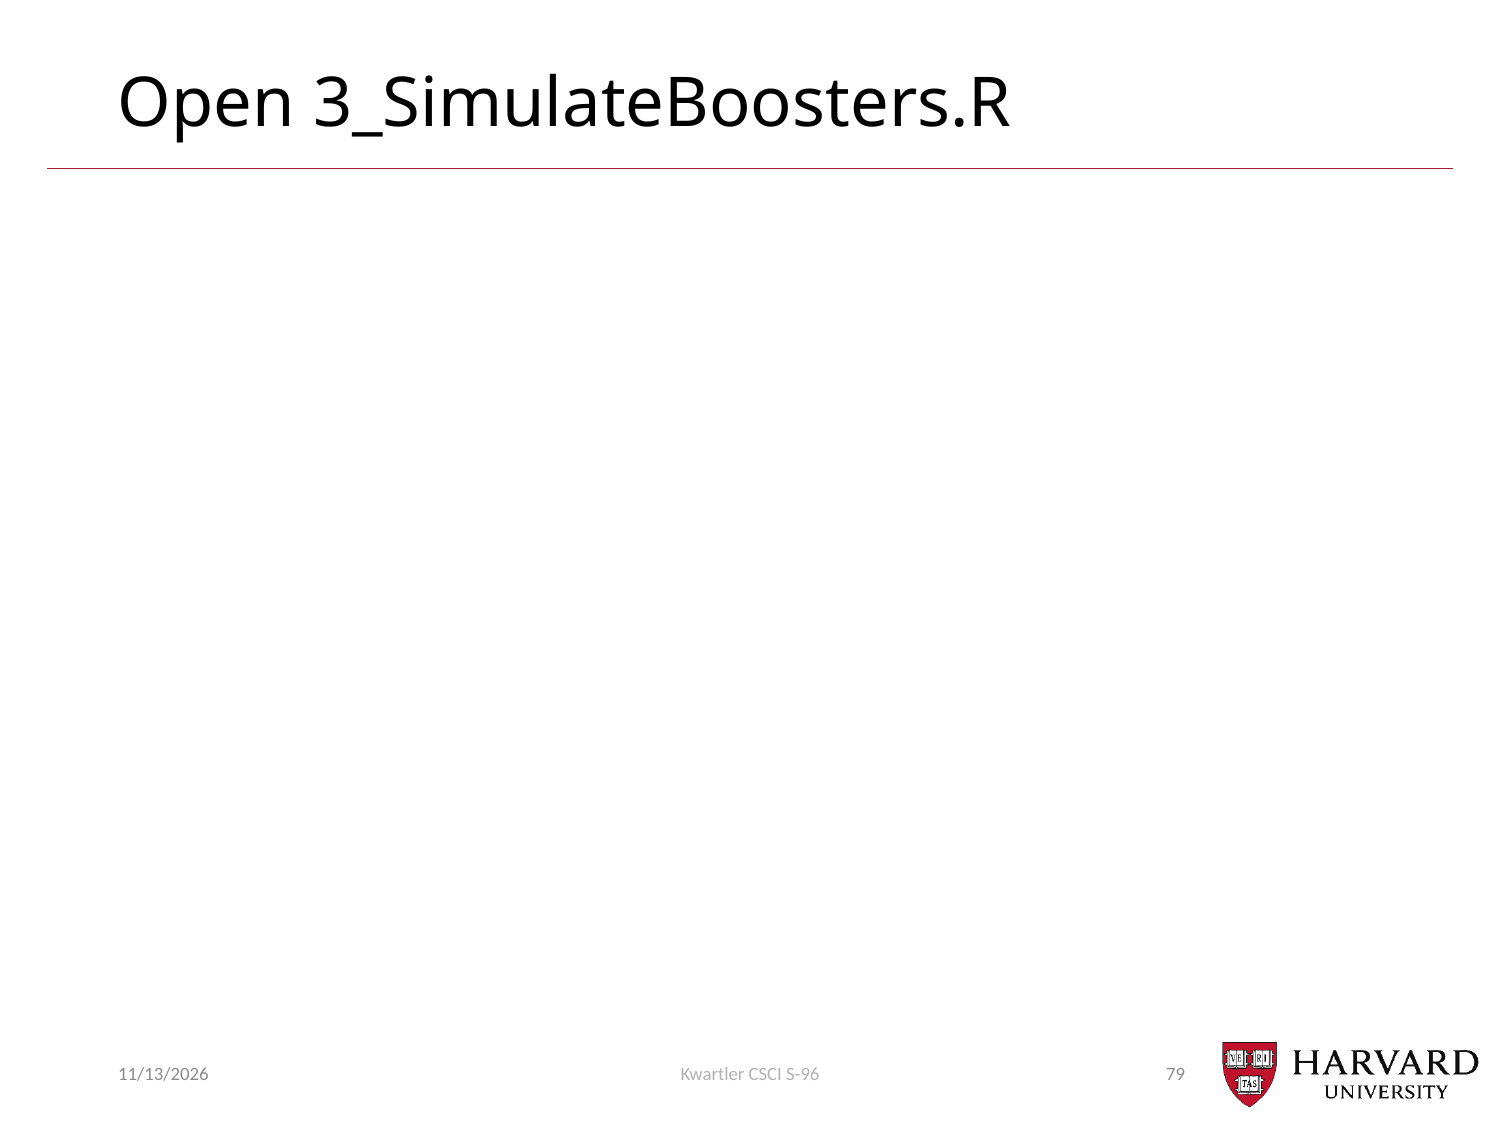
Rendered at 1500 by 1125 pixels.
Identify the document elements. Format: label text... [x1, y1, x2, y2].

slide_number 79 [1059, 1042, 1200, 1103]
footer Kwartler CSCI S-96 [496, 1042, 1004, 1103]
picture [1200, 1024, 1500, 1125]
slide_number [103, 1042, 441, 1103]
title Open 3_SimulateBoosters.R [103, 59, 1397, 157]
